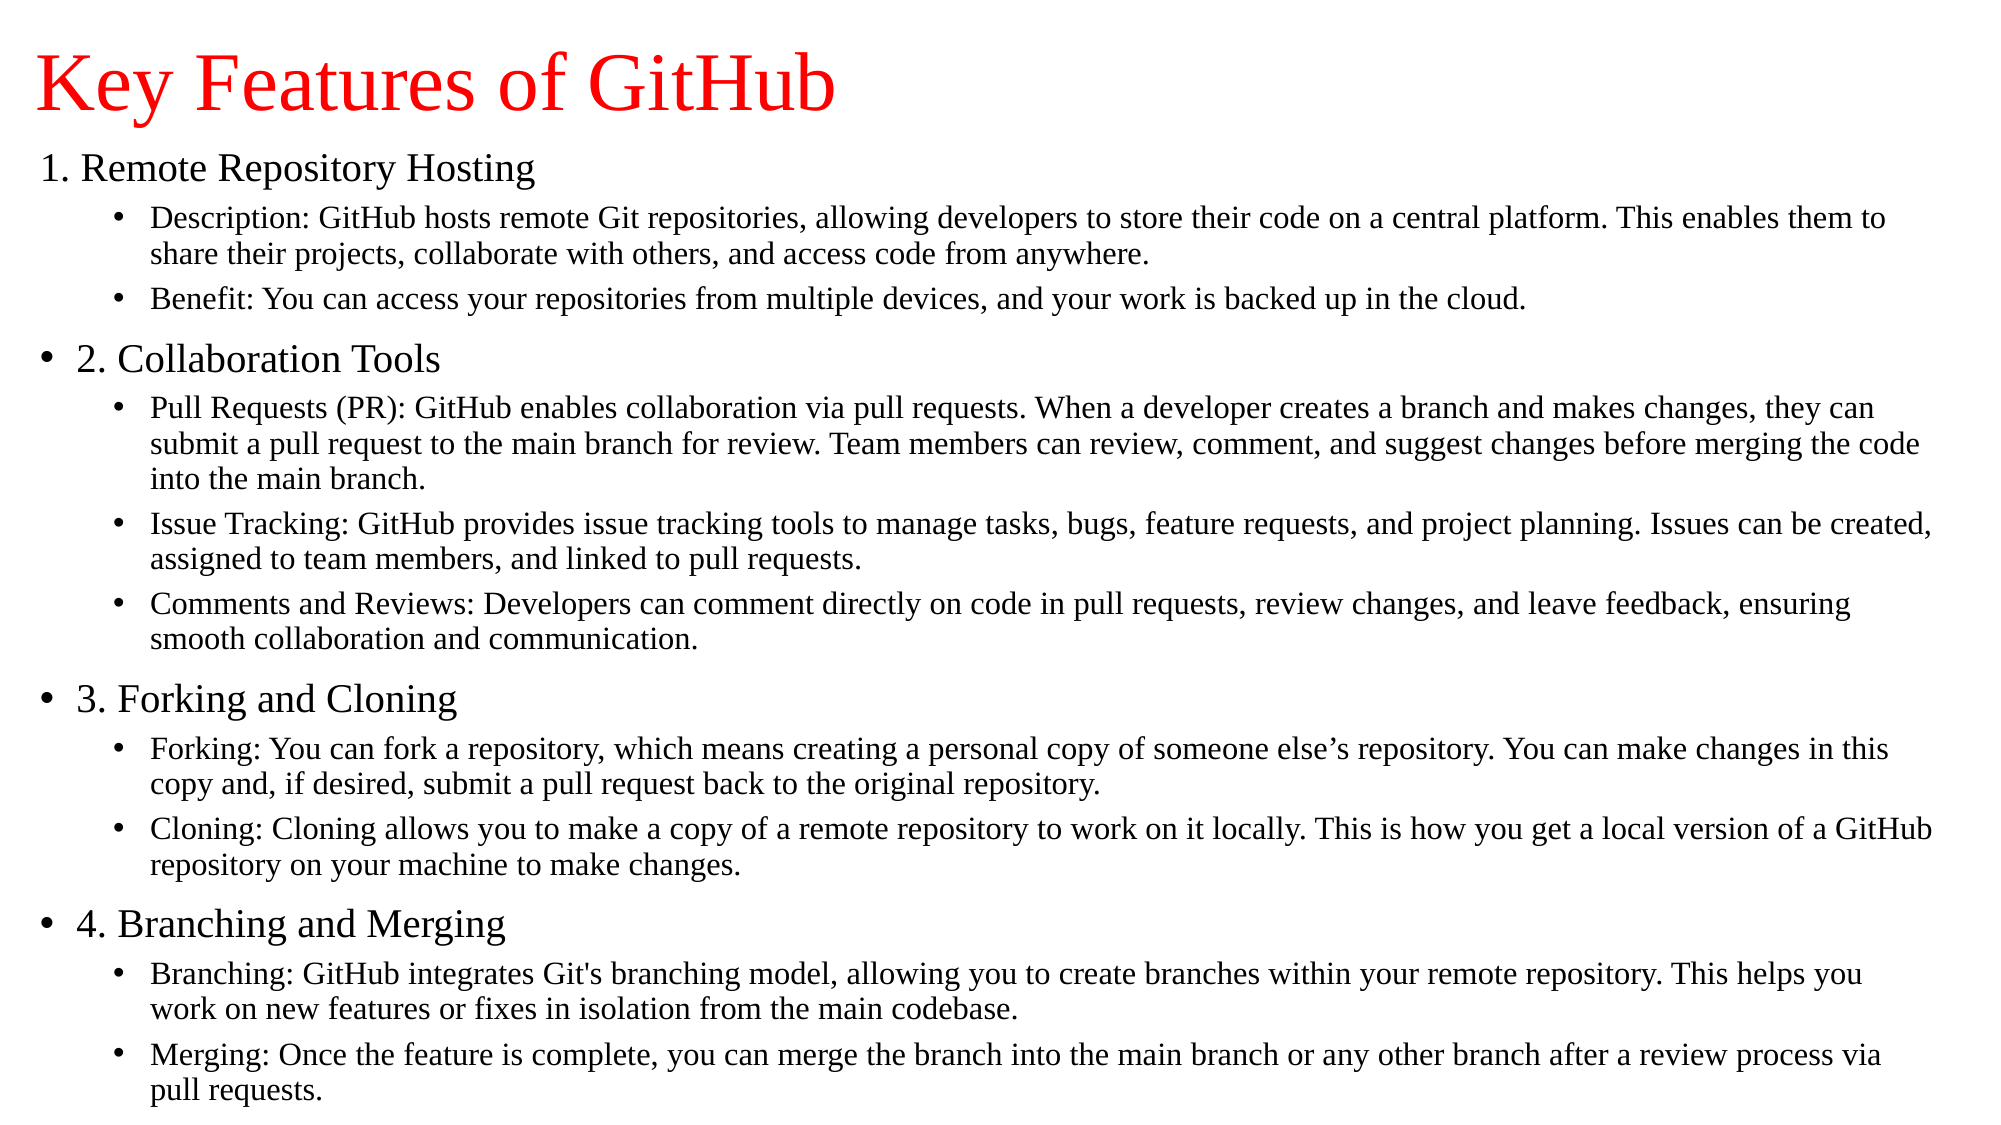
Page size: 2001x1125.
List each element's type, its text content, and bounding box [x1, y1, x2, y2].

list 1. Remote Repository Hosting Description: GitHub hosts remote Git repositories, allowing developers to store their code on a central platform. This enables them to share their projects, collaborate with others, and access code from anywhere. Benefit: You can access your repositories from multiple devices, and your work is backed up in the cloud. 2. Collaboration Tools Pull Requests (PR): GitHub enables collaboration via pull requests. When a developer creates a branch and makes changes, they can submit a pull request to the main branch for review. Team members can review, comment, and suggest changes before merging the code into the main branch. Issue Tracking: GitHub provides issue tracking tools to manage tasks, bugs, feature requests, and project planning. Issues can be created, assigned to team members, and linked to pull requests. Comments and Reviews: Developers can comment directly on code in pull requests, review changes, and leave feedback, ensuring smooth collaboration and communication. 3. Forking and Cloning Forking: You can fork a repository, which means creating a personal copy of someone else’s repository. You can make changes in this copy and, if desired, submit a pull request back to the original repository. Cloning: Cloning allows you to make a copy of a remote repository to work on it locally. This is how you get a local version of a GitHub repository on your machine to make changes. 4. Branching and Merging Branching: GitHub integrates Git's branching model, allowing you to create branches within your remote repository. This helps you work on new features or fixes in isolation from the main codebase. Merging: Once the feature is complete, you can merge the branch into the main branch or any other branch after a review process via pull requests. [24, 139, 1955, 1115]
title Key Features of GitHub [0, 0, 1725, 167]
